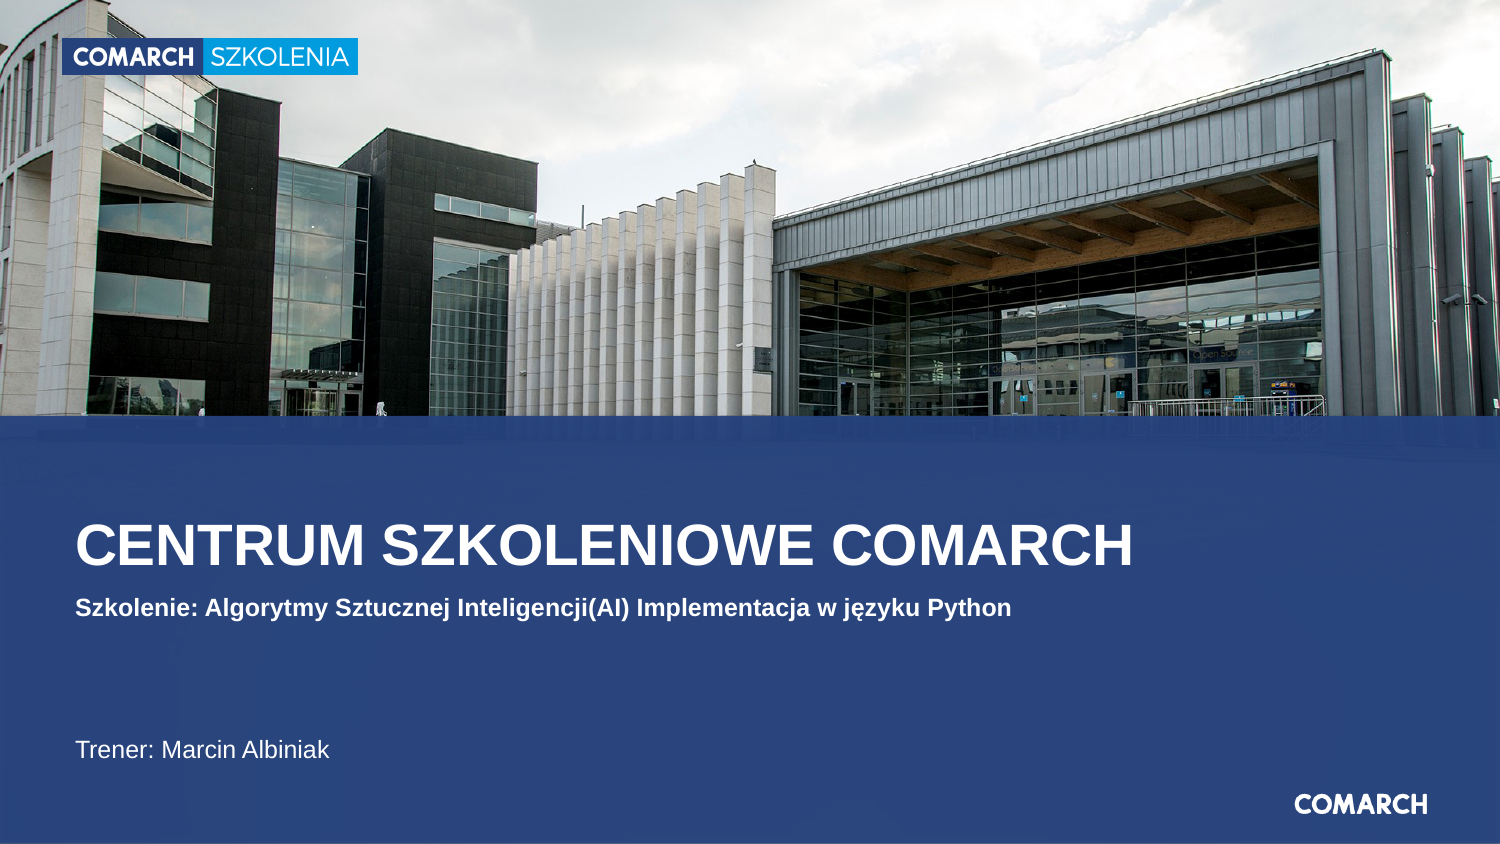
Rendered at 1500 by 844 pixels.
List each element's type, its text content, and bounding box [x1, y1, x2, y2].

picture [1294, 793, 1427, 814]
list Trener: Marcin Albiniak [75, 722, 732, 769]
picture [0, 0, 1500, 415]
subtitle Szkolenie: Algorytmy Sztucznej Inteligencji(AI) Implementacja w języku Python [75, 584, 1425, 675]
title CENTRUM SZKOLENIOWE COMARCH [75, 415, 1425, 584]
